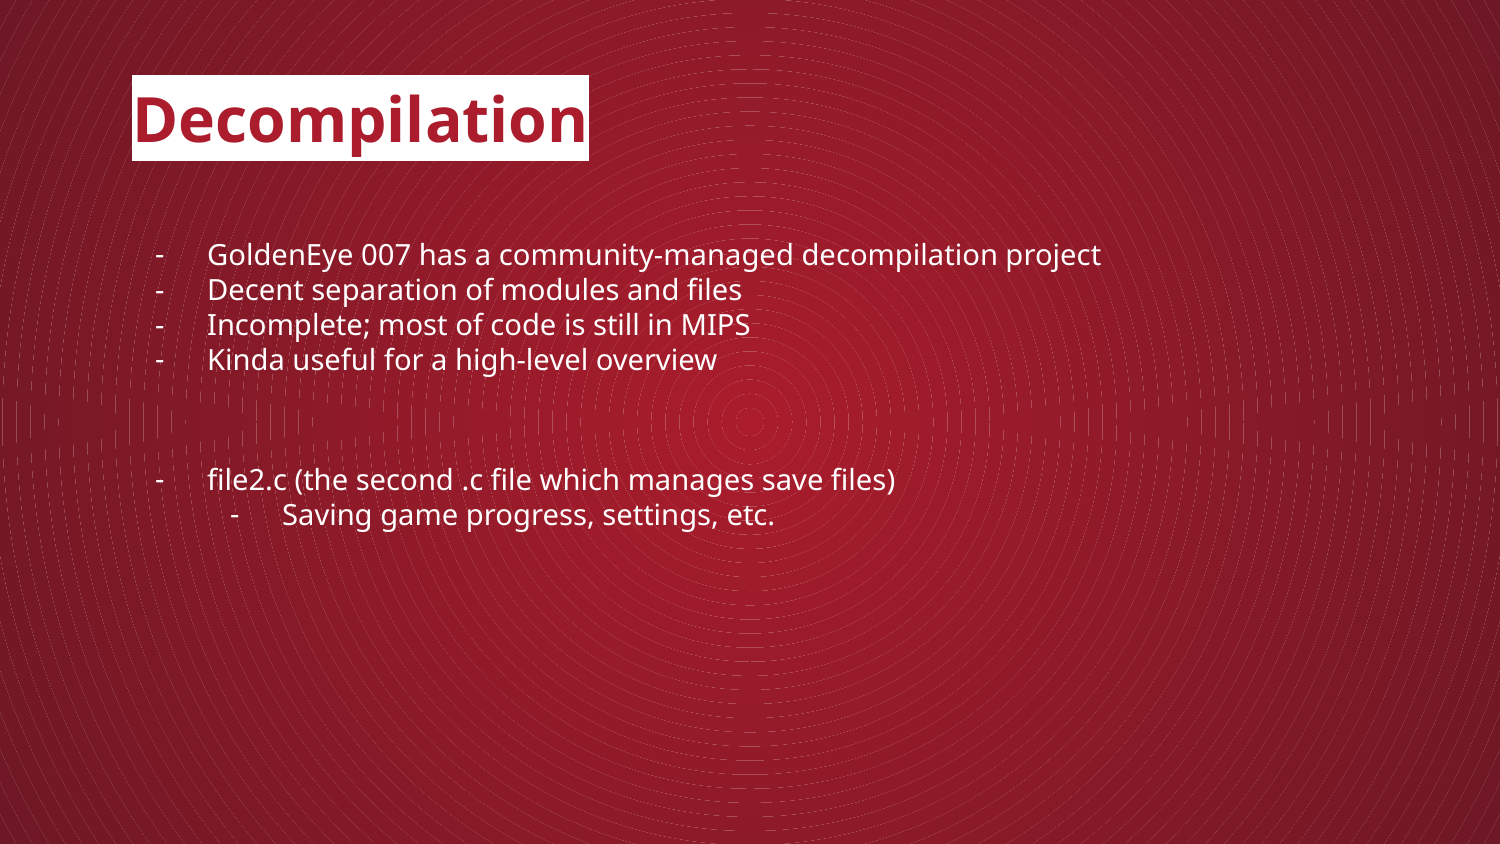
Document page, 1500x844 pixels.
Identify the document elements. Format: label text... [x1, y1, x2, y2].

list GoldenEye 007 has a community-managed decompilation project Decent separation of modules and files Incomplete; most of code is still in MIPS Kinda useful for a high-level overview file2.c (the second .c file which manages save files) Saving game progress, settings, etc. [117, 221, 1383, 670]
title Decompilation [117, 64, 1383, 159]
